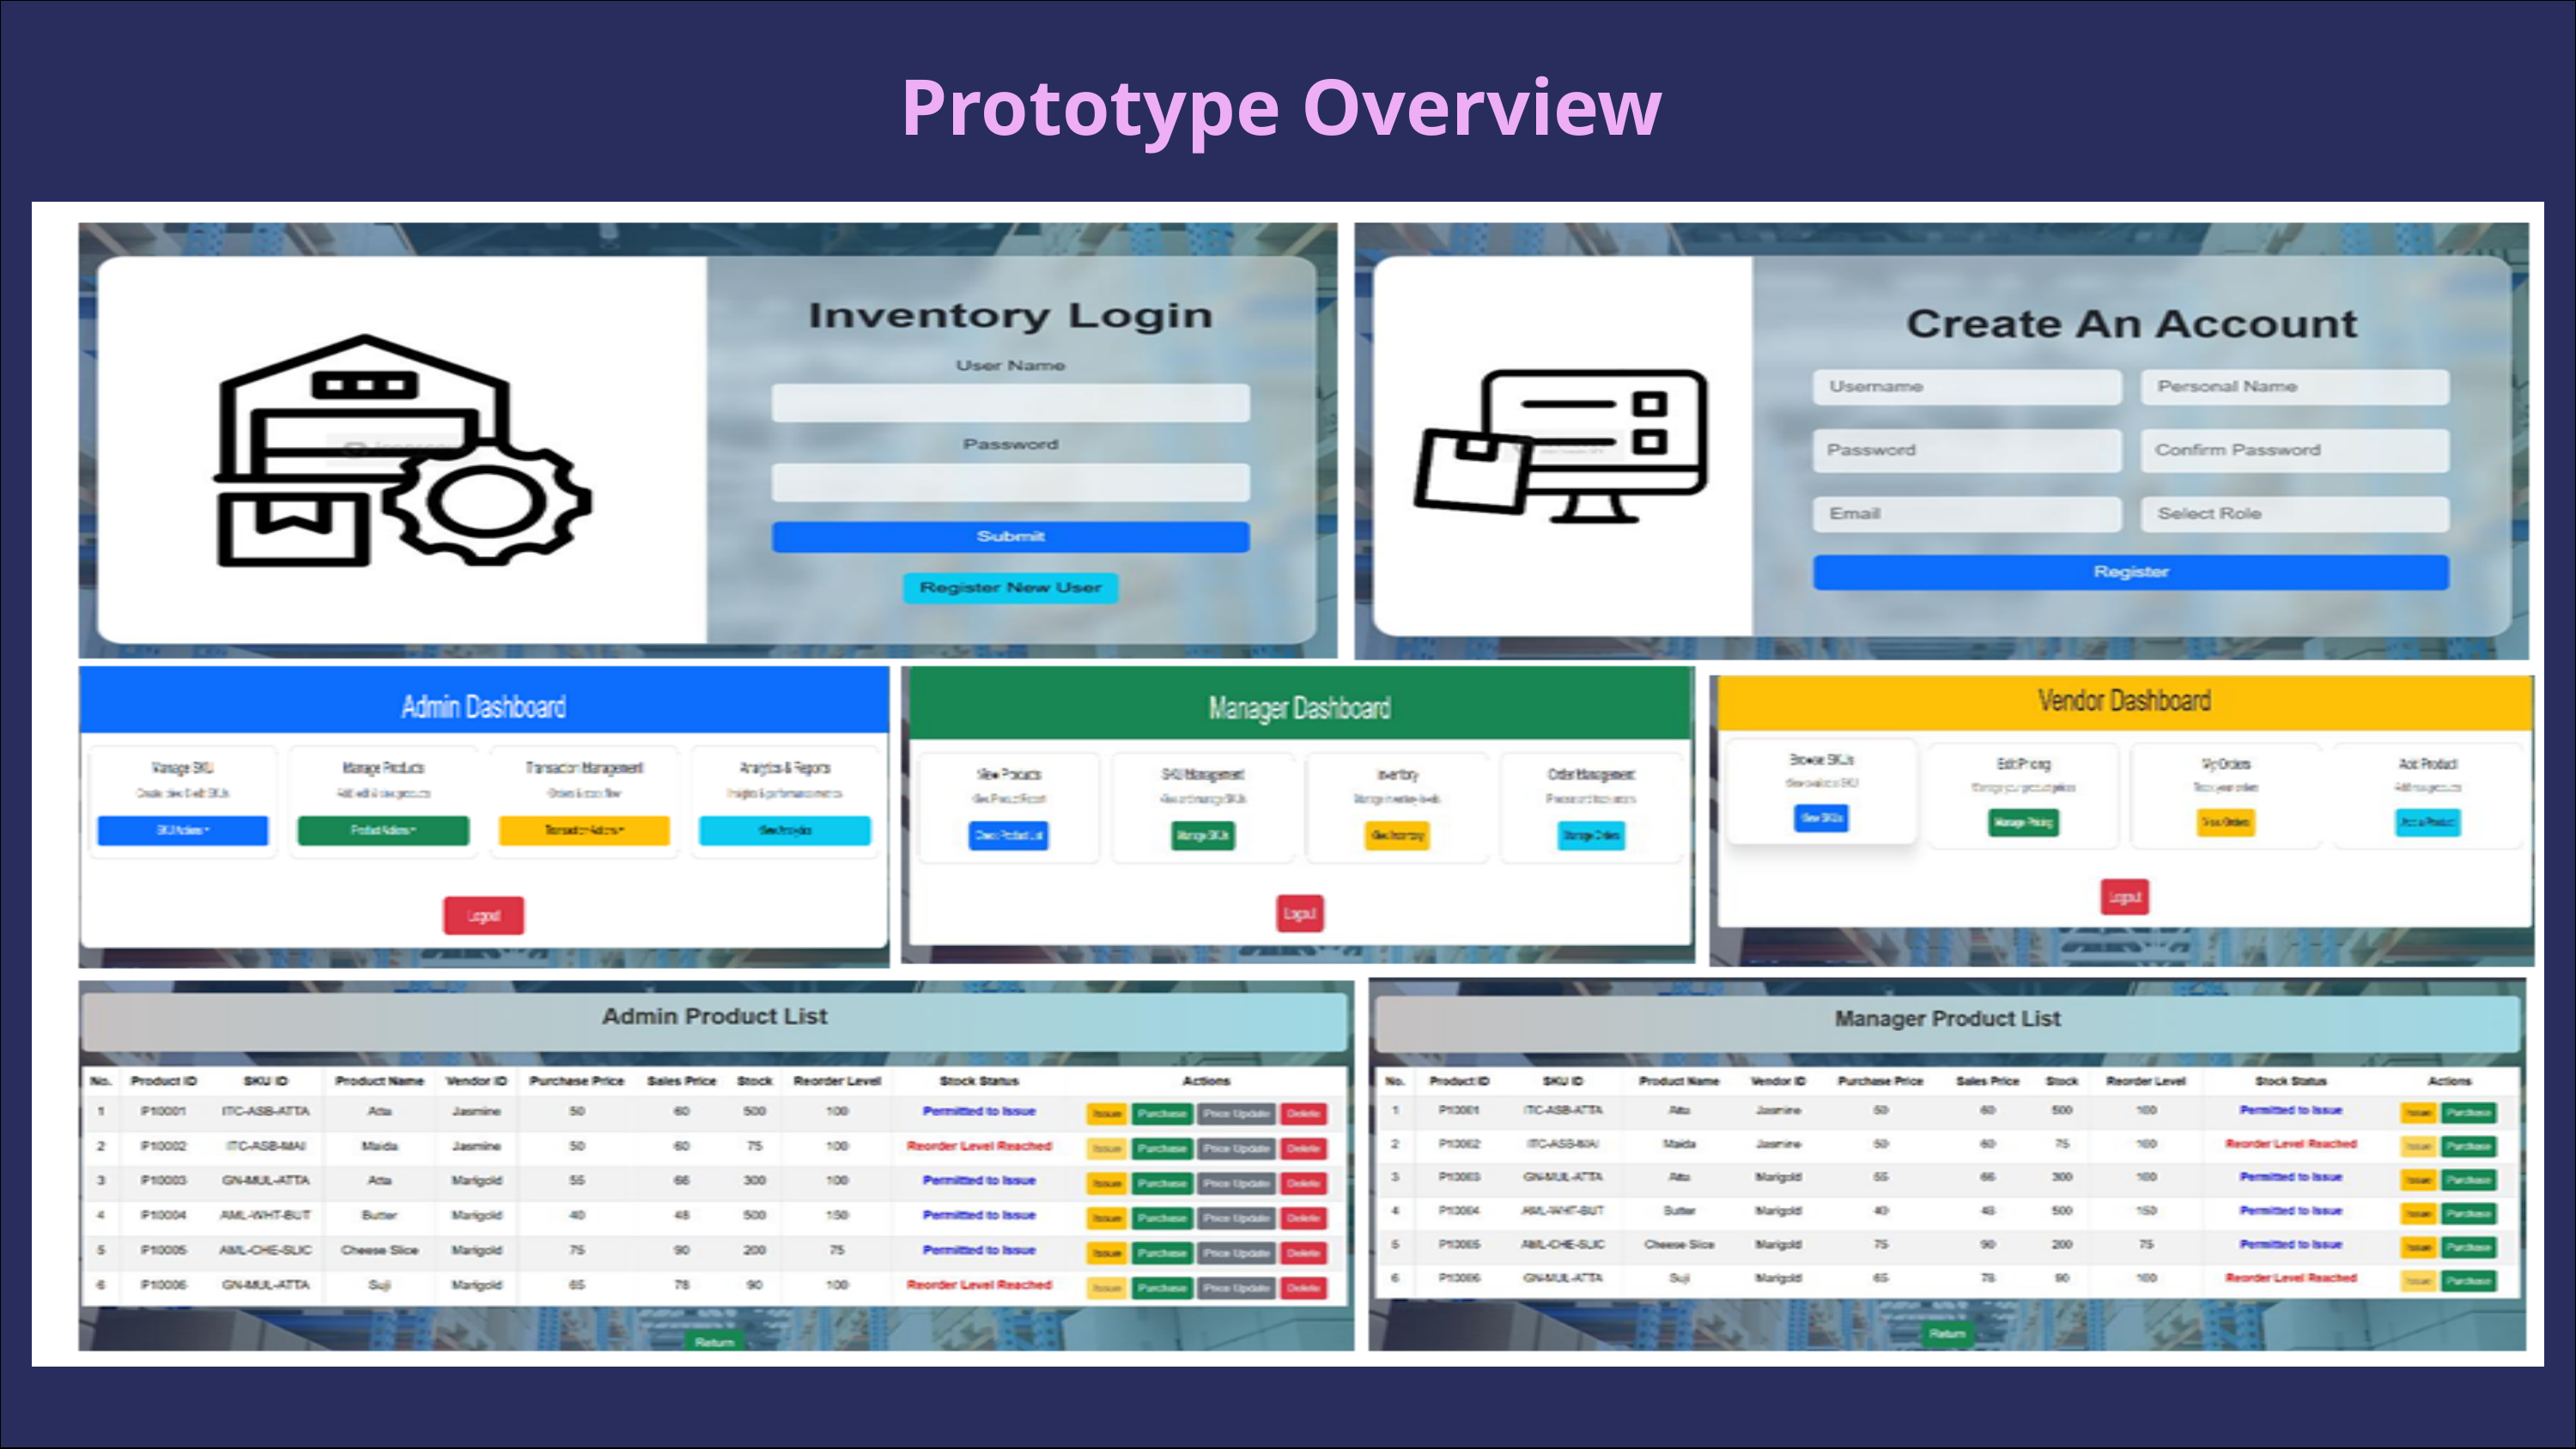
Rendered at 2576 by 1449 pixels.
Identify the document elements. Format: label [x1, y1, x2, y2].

text_box [0, 0, 2576, 1449]
picture [32, 202, 2544, 1367]
